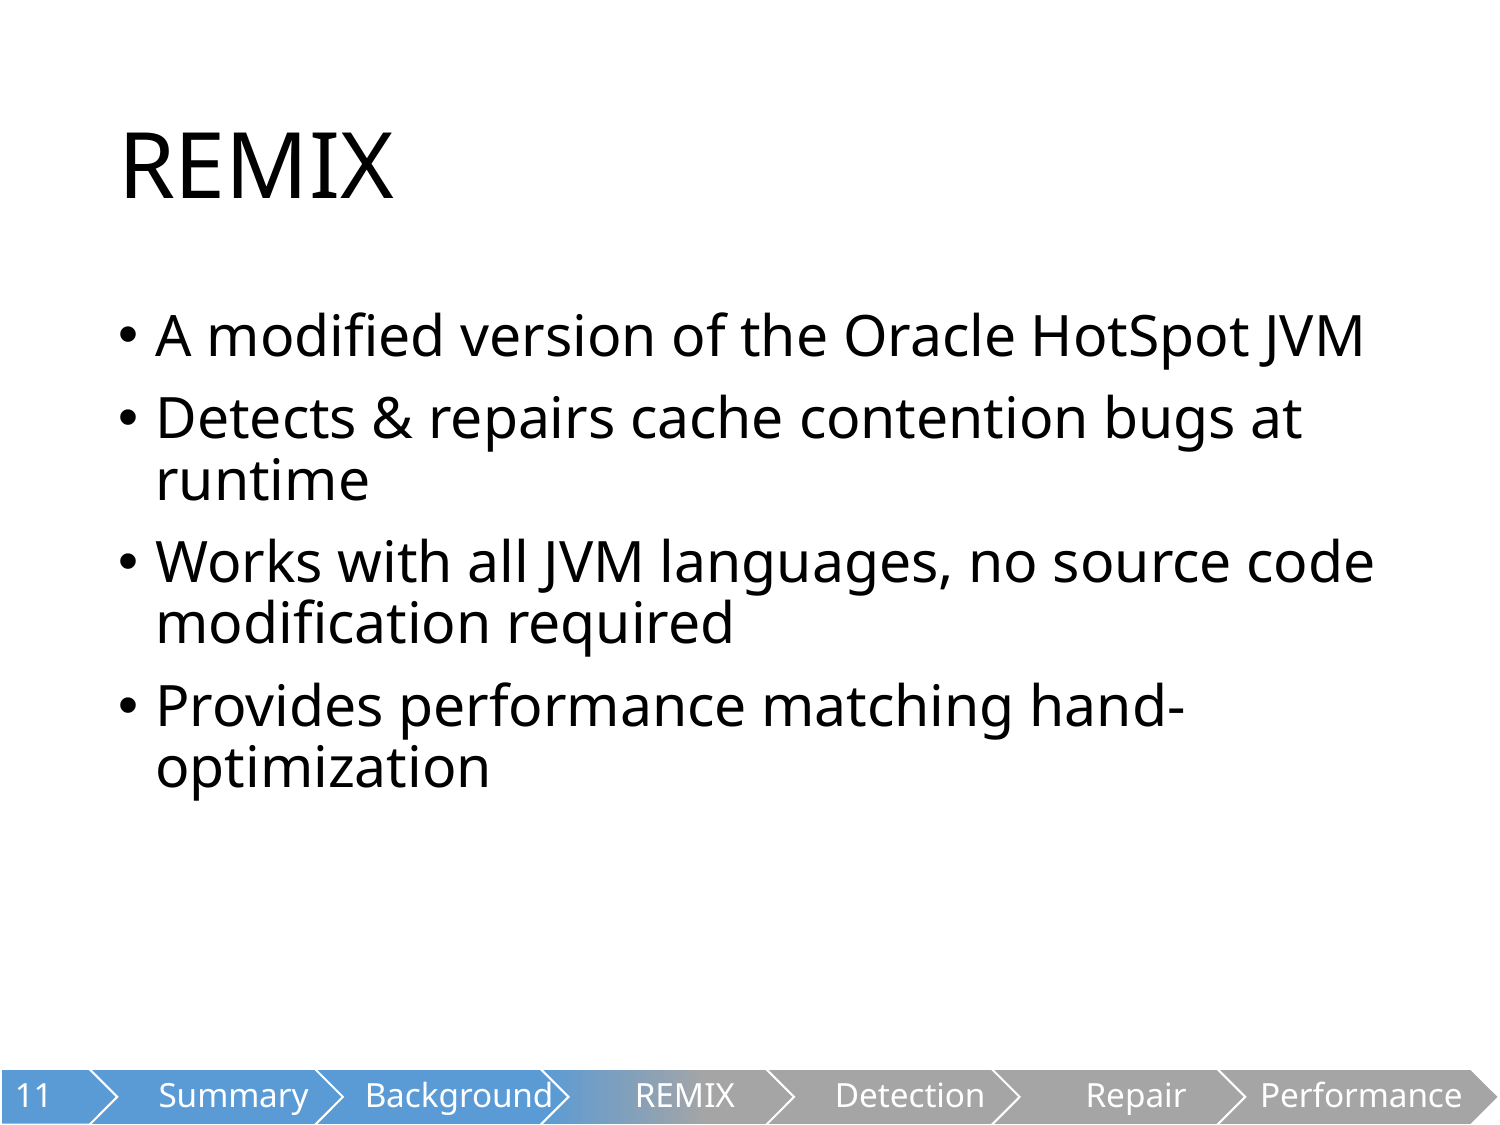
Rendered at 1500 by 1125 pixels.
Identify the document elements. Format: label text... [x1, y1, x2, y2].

title Remix [103, 59, 1397, 278]
list A modified version of the Oracle HotSpot JVM Detects & repairs cache contention bugs at runtime Works with all JVM languages, no source code modification required Provides performance matching hand-optimization [103, 299, 1446, 1014]
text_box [0, 1068, 1500, 1125]
